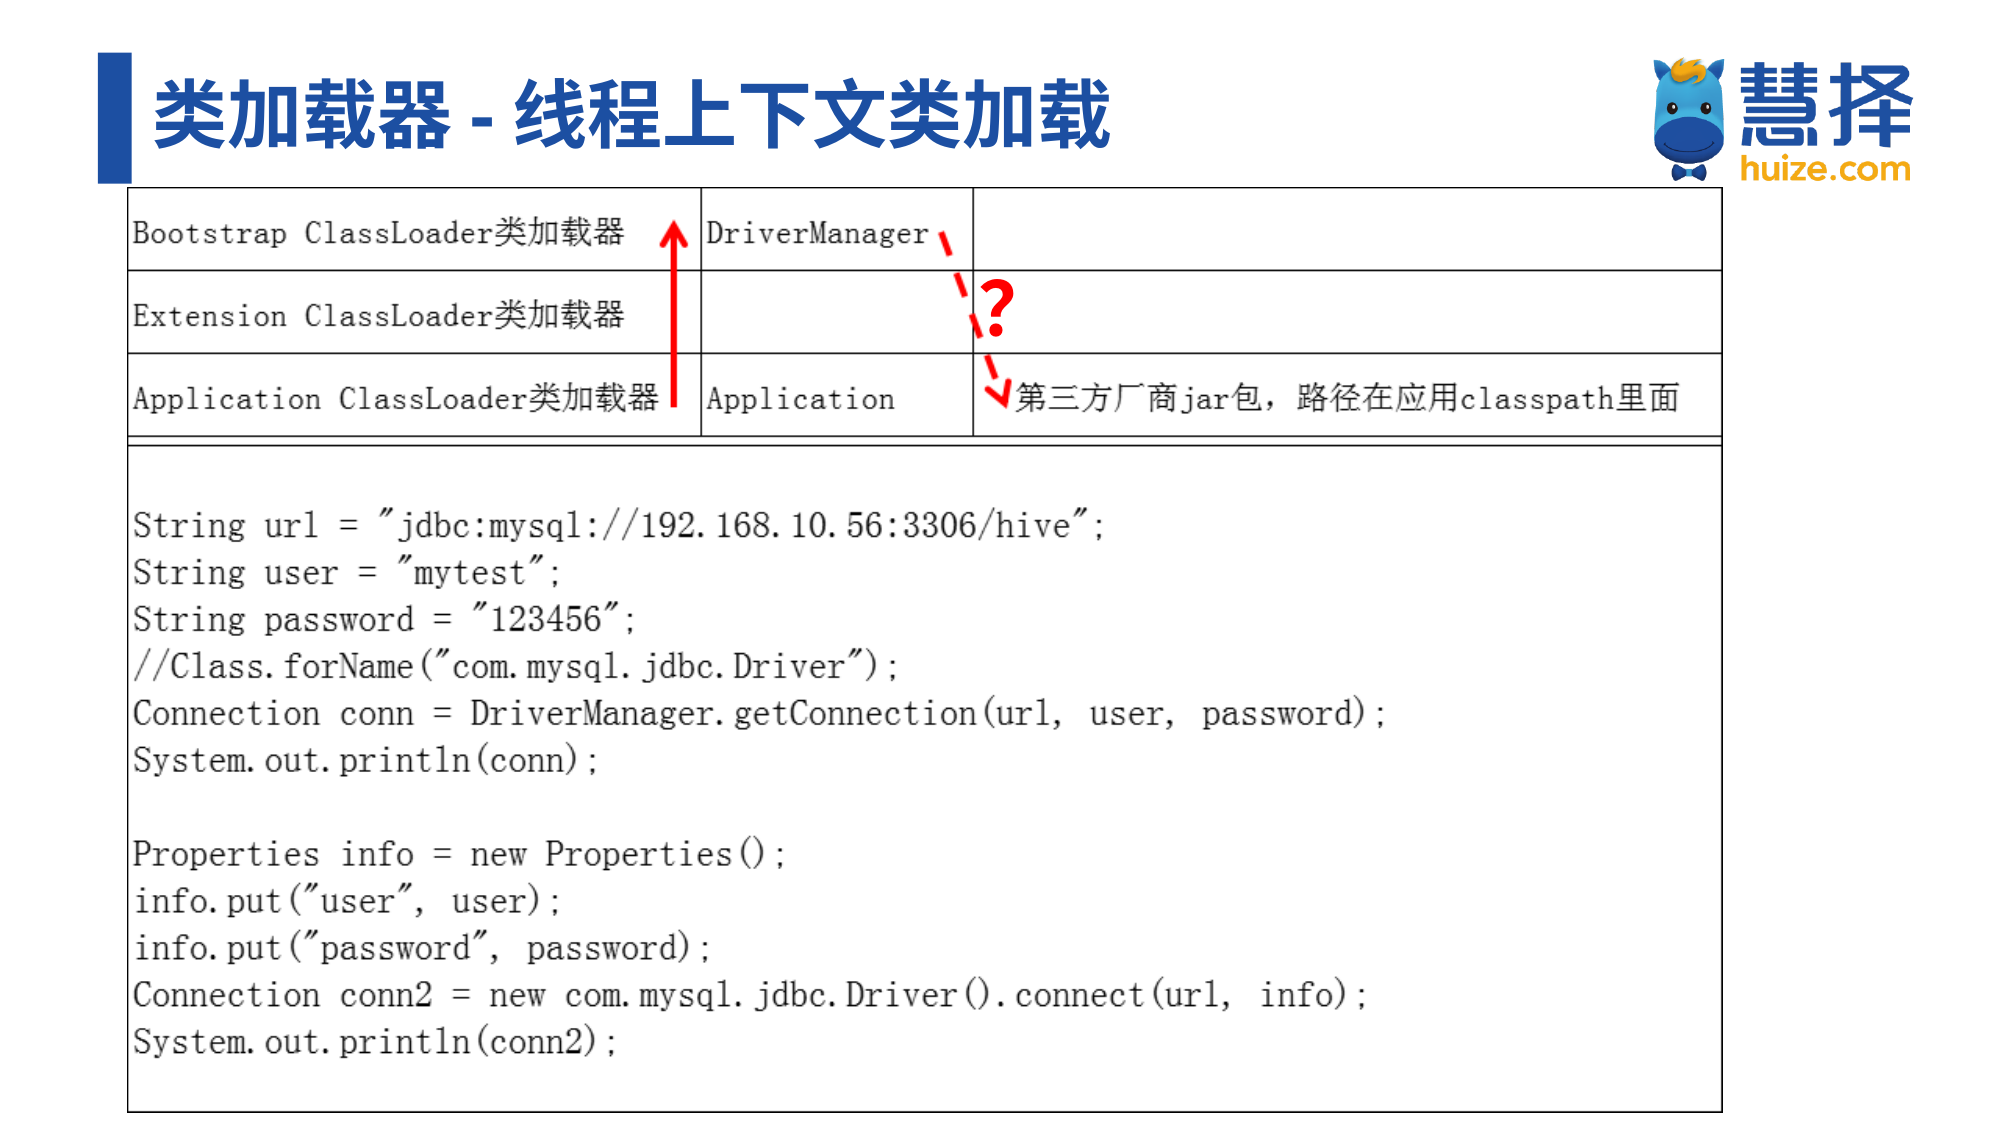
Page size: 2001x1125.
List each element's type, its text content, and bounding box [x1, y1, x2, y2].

title 类加载器-线程上下文类加载 [137, 37, 1863, 199]
picture [1637, 0, 1929, 264]
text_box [127, 187, 1723, 1113]
